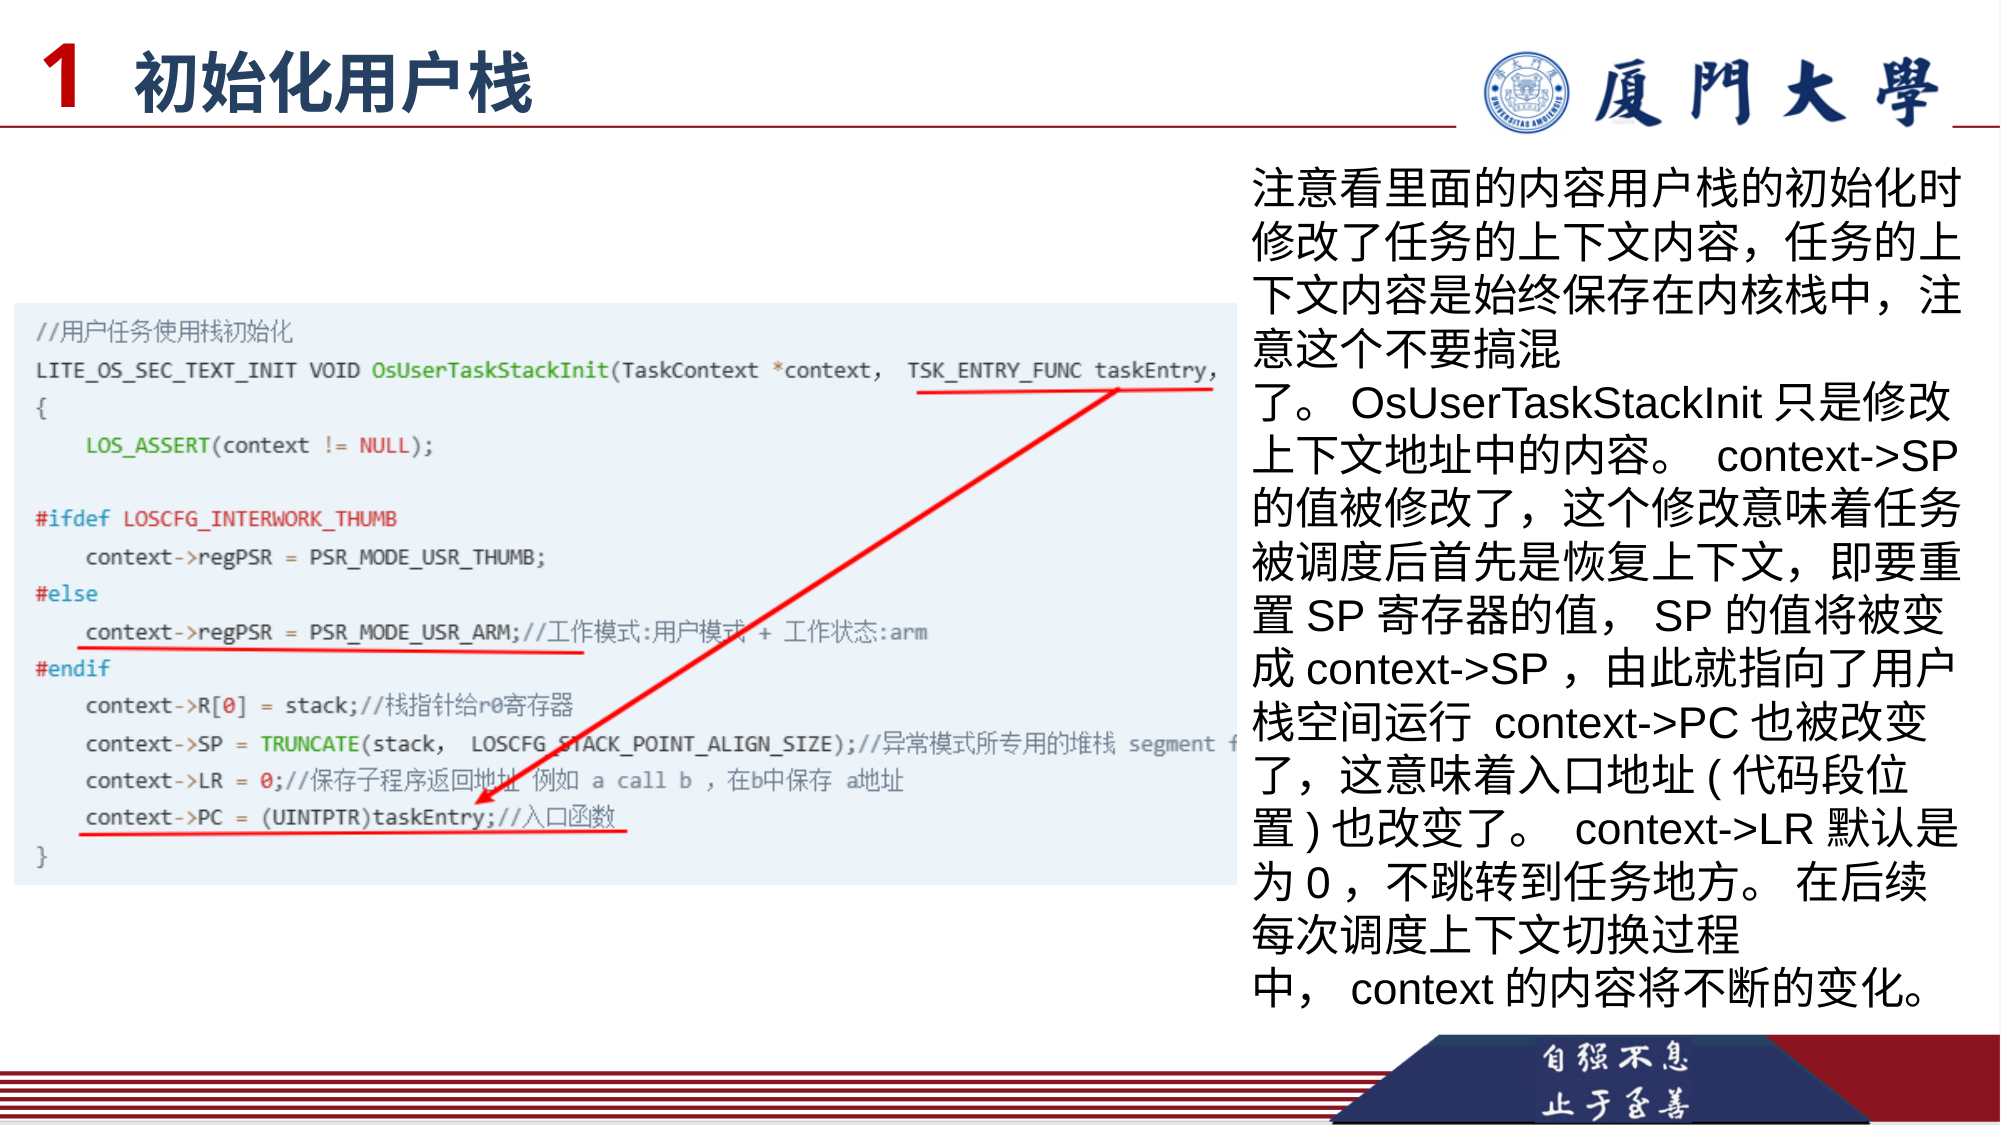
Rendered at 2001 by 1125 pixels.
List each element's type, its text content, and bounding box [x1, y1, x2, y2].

picture [0, 0, 2001, 1125]
text_box 1 初始化用户栈 [23, 11, 1639, 133]
text_box 注意看里面的内容用户栈的初始化时修改了任务的上下文内容，任务的上下文内容是始终保存在内核栈中，注意这个不要搞混了。OsUserTaskStackInit只是修改上下文地址中的内容。 context->SP的值被修改了，这个修改意味着任务被调度后首先是恢复上下文，即要重置SP寄存器的值，SP的值将被变成context->SP，由此就指向了用户栈空间运行 context->PC也被改变了，这意味着入口地址(代码段位置)也改变了。 context->LR默认是为0，不跳转到任务地方。 在后续每次调度上下文切换过程中，context的内容将不断的变化。 [1236, 153, 1980, 1022]
